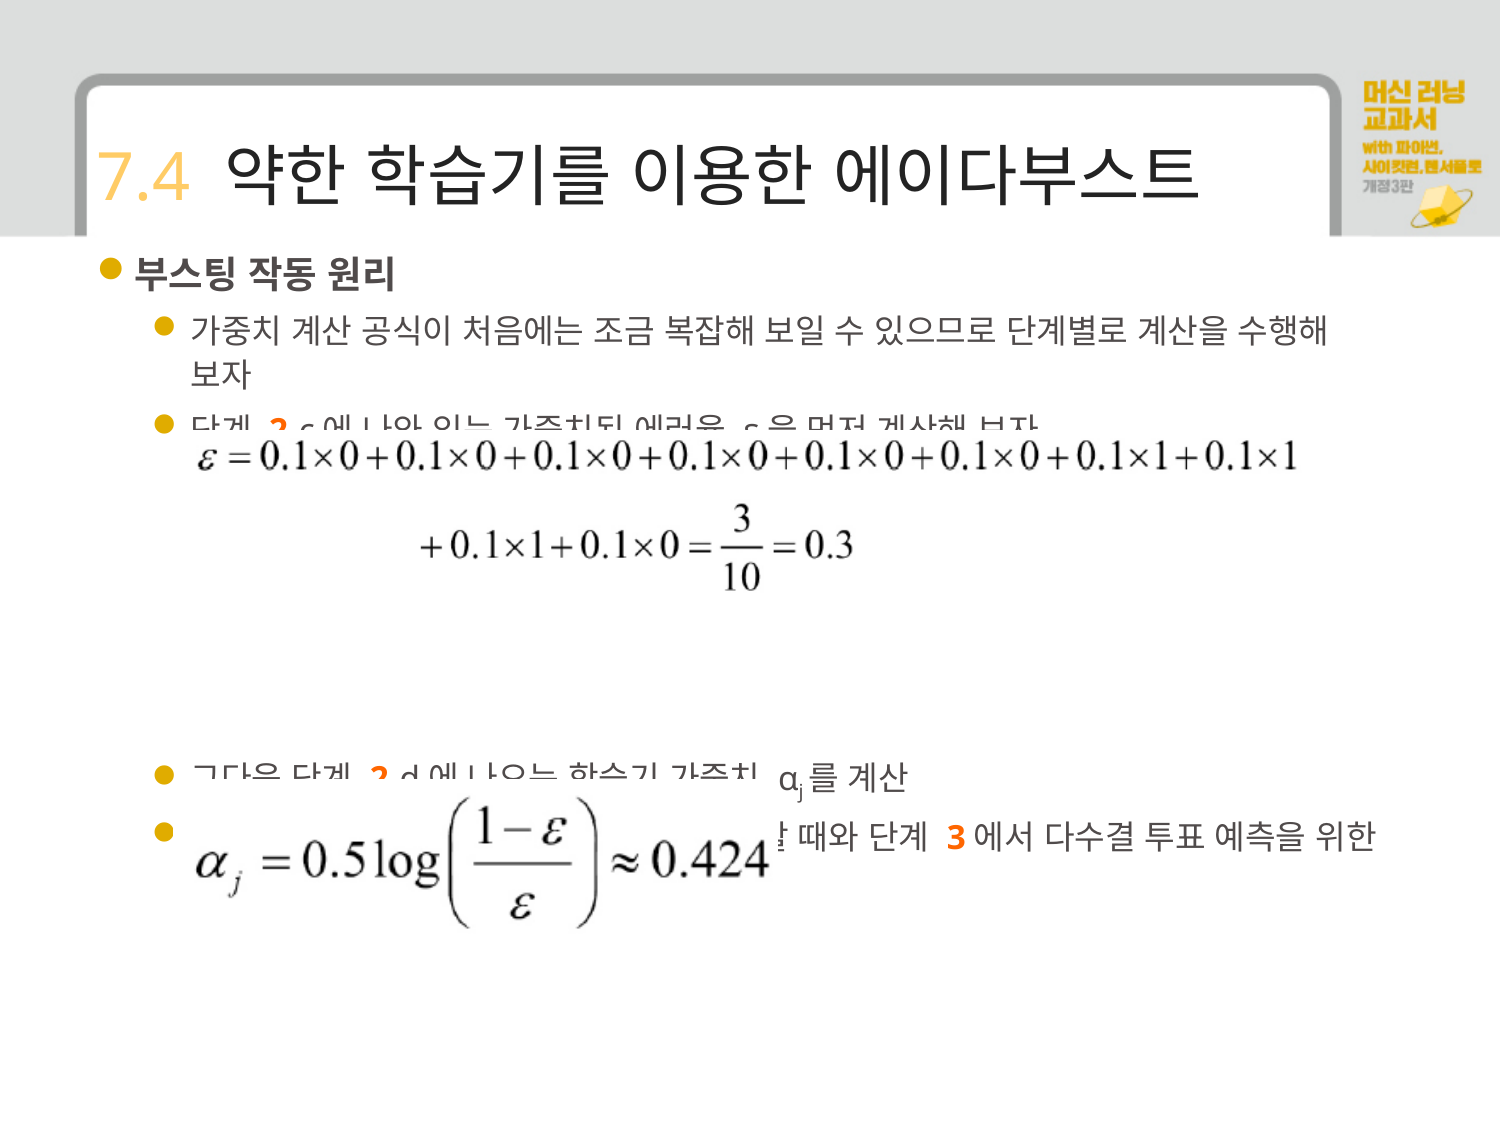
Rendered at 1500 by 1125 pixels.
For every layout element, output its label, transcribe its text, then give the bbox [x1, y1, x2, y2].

picture [0, 0, 1500, 1125]
title 7.4 약한 학습기를 이용한 에이다부스트 [81, 90, 1412, 222]
list 부스팅 작동 원리 가중치 계산 공식이 처음에는 조금 복잡해 보일 수 있으므로 단계별로 계산을 수행해 보자 단계 2-c에 나와 있는 가중치된 에러율 ε을 먼저 계산해 보자 그다음 단계 2-d에 나오는 학습기 가중치 αj를 계산 나중에 단계 2- e에서 가중치를 업데이트할 때와 단계 3에서 다수결 투표 예측을 위한 가중치에 사용 [81, 239, 1412, 1054]
